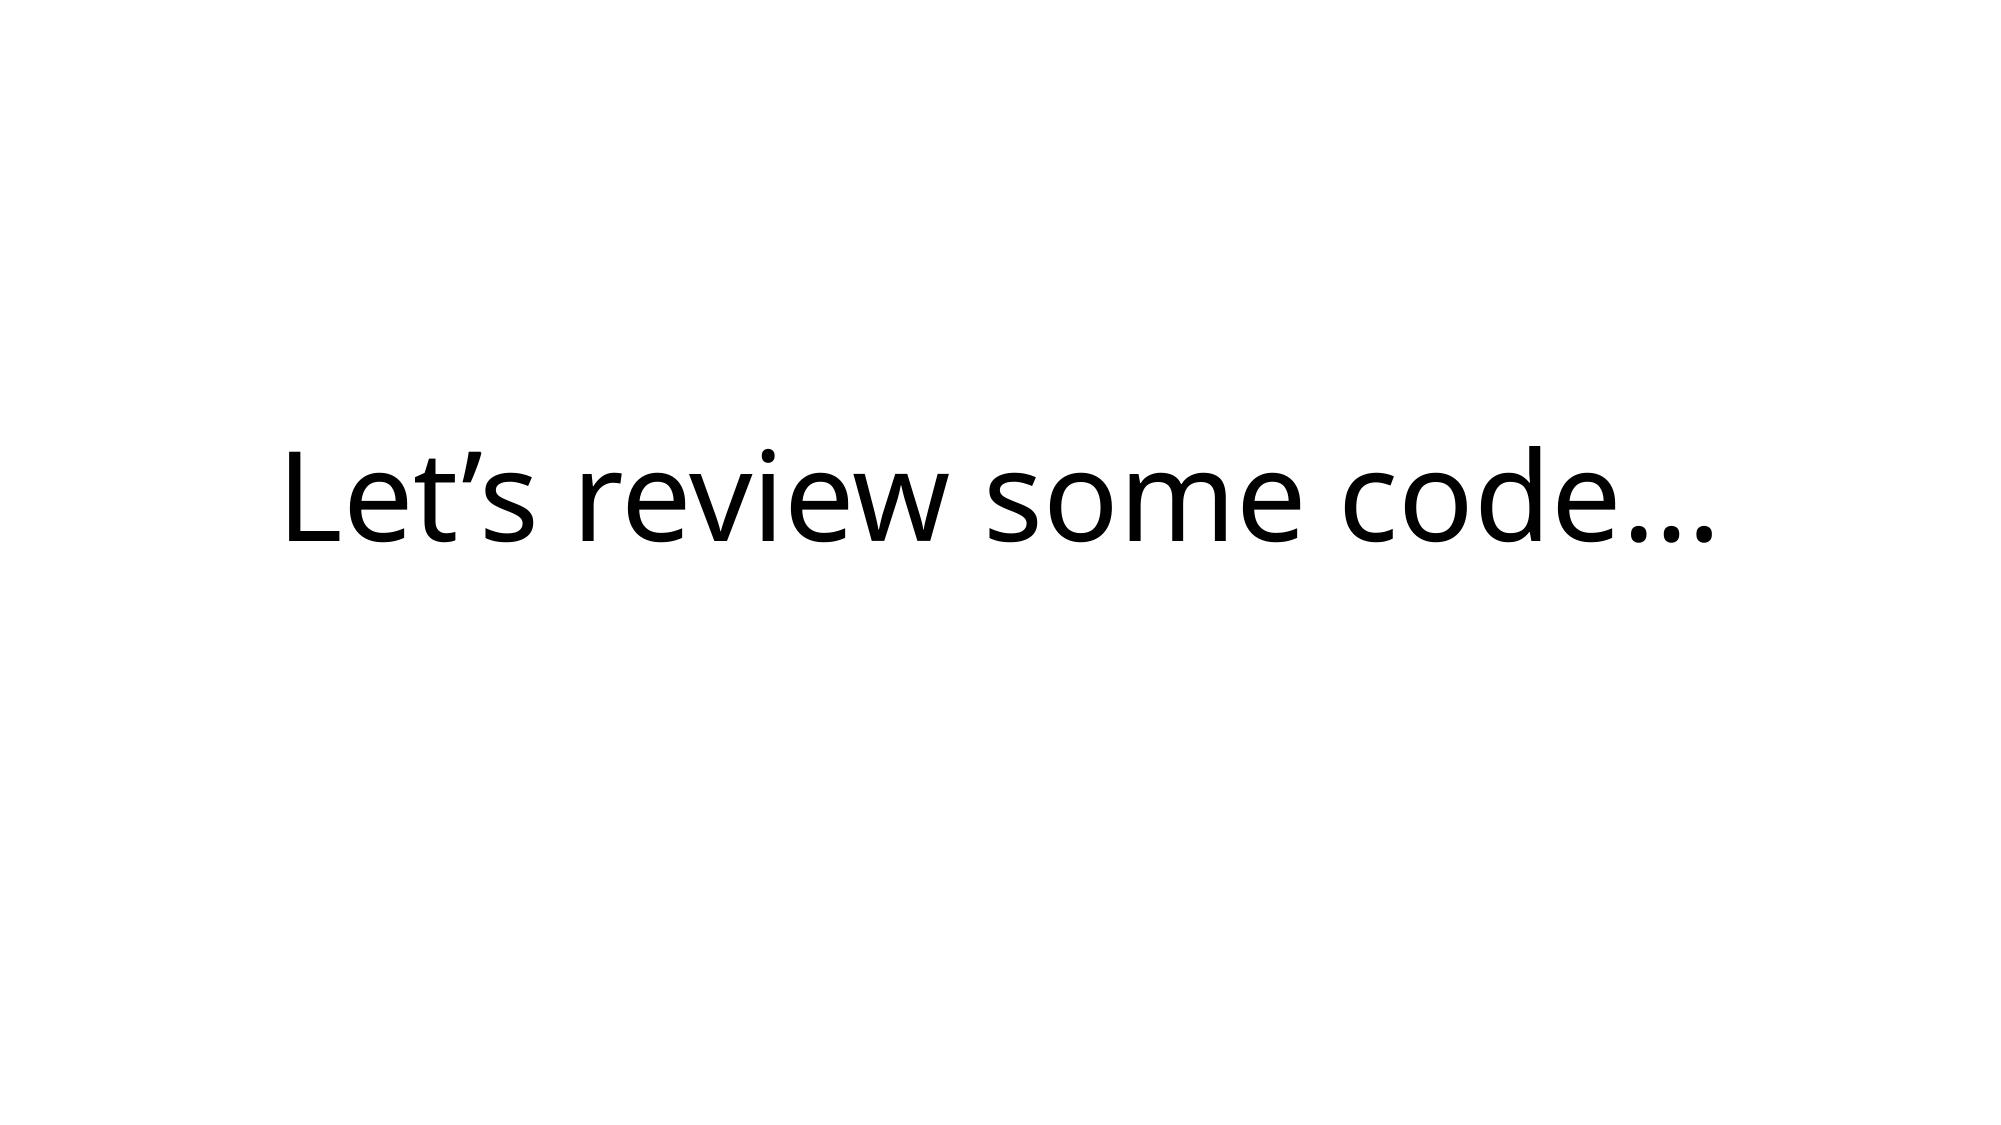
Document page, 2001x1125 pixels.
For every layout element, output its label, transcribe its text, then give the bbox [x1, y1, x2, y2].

title Let’s review some code… [249, 184, 1750, 576]
